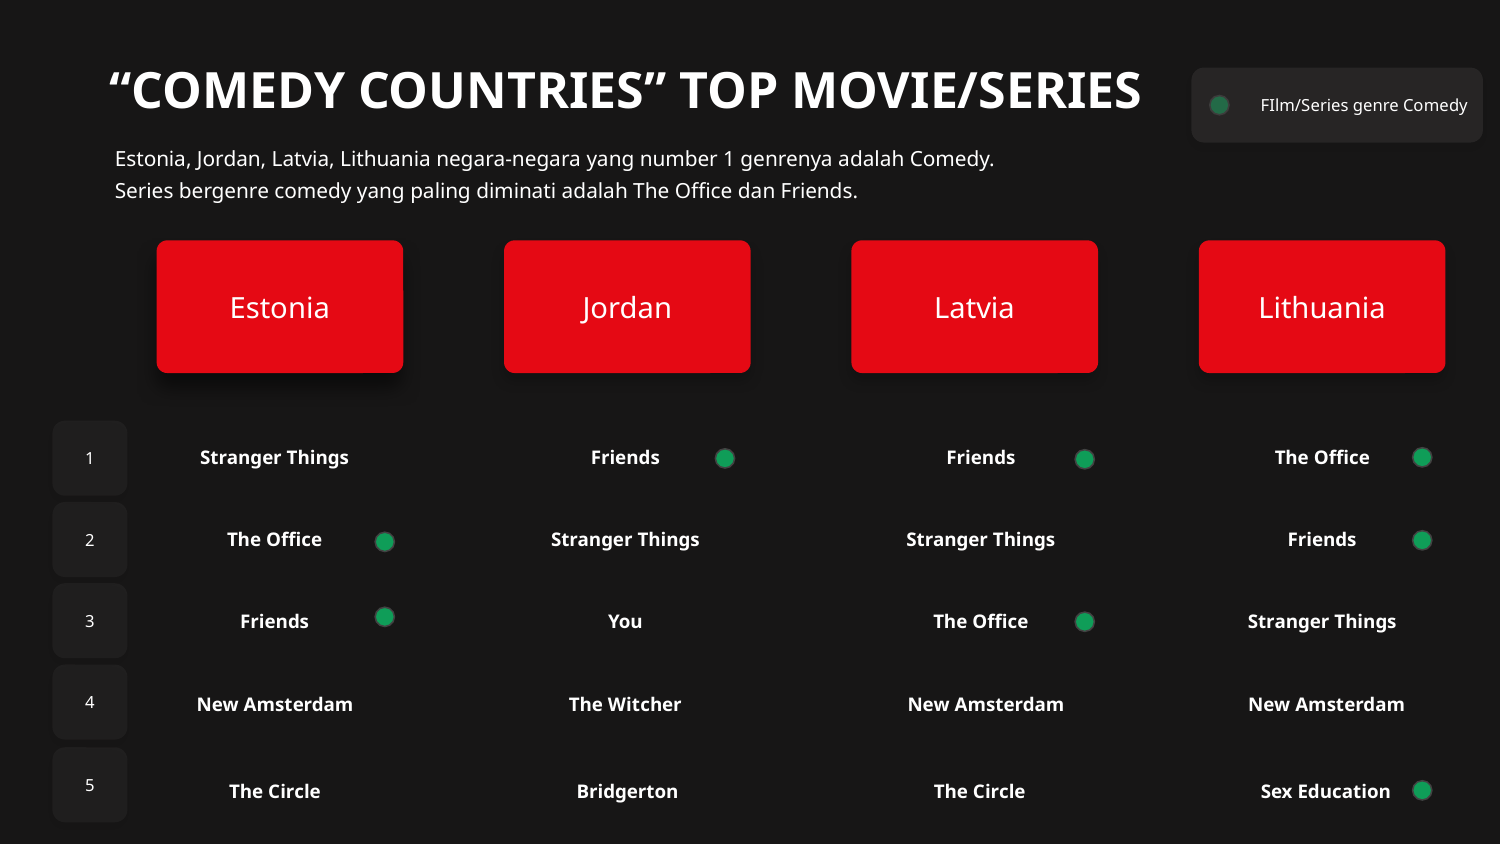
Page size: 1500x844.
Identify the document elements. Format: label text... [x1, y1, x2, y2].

text_box Jordan [504, 240, 751, 374]
text_box [375, 532, 395, 552]
text_box New Amsterdam [161, 686, 389, 721]
text_box [715, 448, 735, 469]
text_box New Amsterdam [891, 686, 1080, 721]
text_box Stranger Things [1198, 604, 1446, 639]
text_box Bridgerton [544, 774, 711, 808]
text_box [1075, 612, 1095, 632]
text_box [1412, 447, 1432, 468]
text_box The Circle [904, 774, 1055, 808]
text_box [1412, 530, 1432, 550]
text_box Stranger Things [867, 522, 1095, 557]
text_box The Office [1228, 440, 1416, 475]
text_box New Amsterdam [1232, 686, 1421, 721]
text_box Stranger Things [507, 522, 743, 557]
text_box 2 [52, 501, 128, 578]
text_box [1075, 449, 1095, 469]
text_box FIlm/Series genre Comedy [1191, 67, 1483, 143]
text_box Estonia, Jordan, Latvia, Lithuania negara-negara yang number 1 genrenya adalah Comedy. Series bergenre comedy yang paling diminati adalah The Office dan Friends. [103, 132, 1393, 209]
text_box Friends [1235, 522, 1409, 557]
text_box The Office [166, 522, 383, 557]
text_box Stranger Things [173, 440, 376, 475]
text_box You [510, 604, 741, 639]
text_box Friends [509, 440, 741, 475]
text_box Friends [879, 440, 1083, 475]
text_box Estonia [156, 240, 404, 374]
text_box 5 [52, 747, 128, 823]
text_box The Witcher [541, 686, 709, 721]
text_box Latvia [851, 240, 1099, 374]
text_box [1412, 780, 1432, 801]
text_box [375, 607, 395, 627]
text_box The Office [863, 604, 1099, 639]
text_box The Circle [161, 774, 389, 808]
text_box 4 [52, 664, 128, 740]
text_box Friends [165, 604, 384, 639]
text_box Lithuania [1198, 240, 1446, 374]
text_box “COMEDY COUNTRIES” TOP MOVIE/SERIES [98, 53, 1388, 185]
text_box 1 [52, 420, 128, 496]
text_box Sex Education [1242, 774, 1410, 808]
text_box 3 [52, 583, 128, 659]
